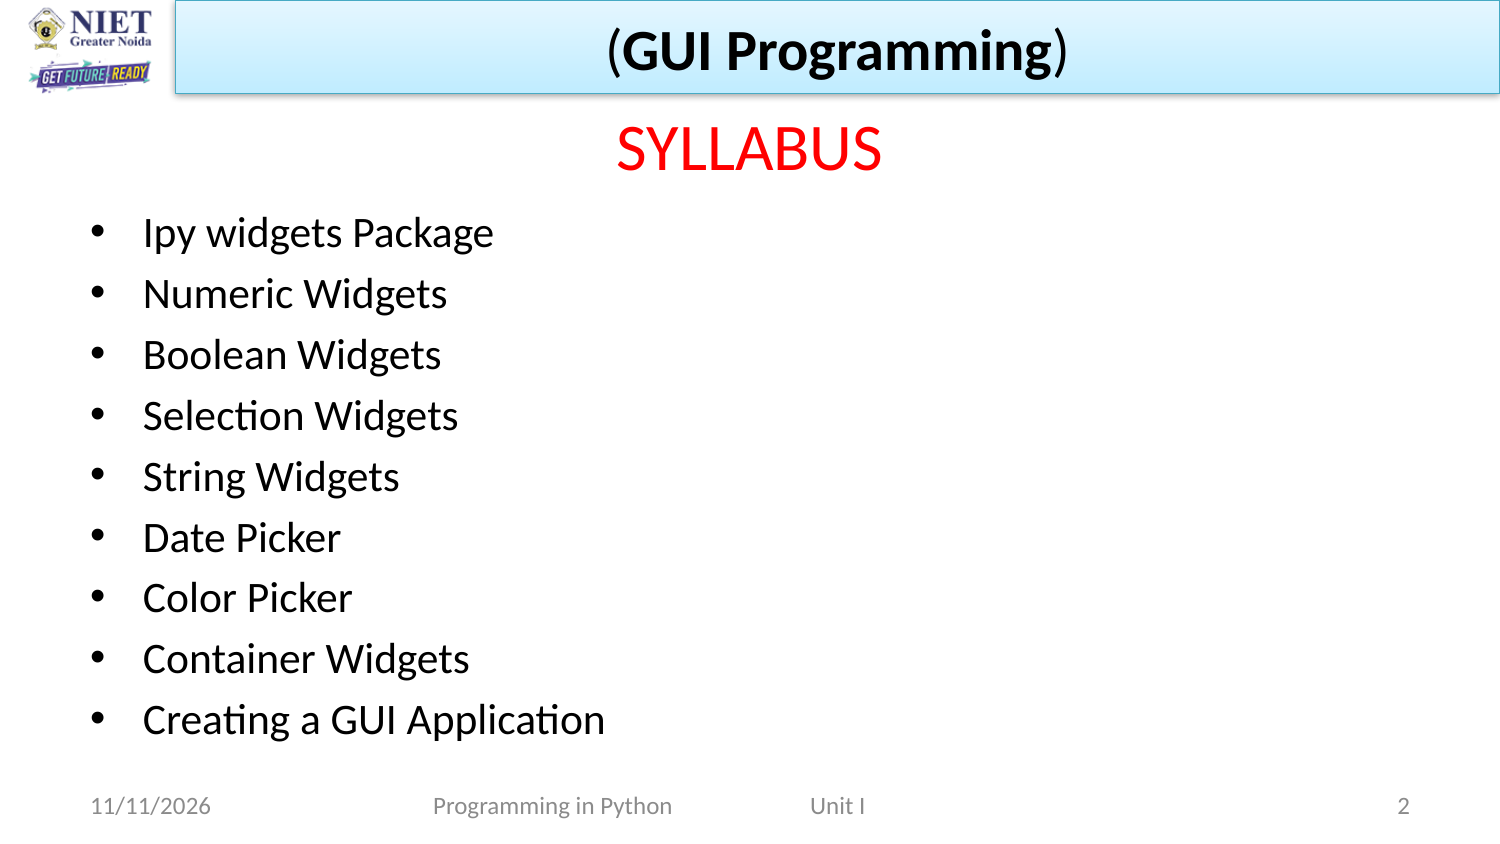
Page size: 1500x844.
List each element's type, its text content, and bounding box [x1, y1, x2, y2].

text_box (GUI Programming) [179, 0, 1500, 94]
picture [0, 0, 179, 101]
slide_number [75, 782, 312, 827]
slide_number 2 [1074, 782, 1425, 827]
title SYLLABUS [75, 112, 1425, 175]
list Ipy widgets Package Numeric Widgets Boolean Widgets Selection Widgets String Widgets Date Picker Color Picker Container Widgets Creating a GUI Application [75, 196, 1425, 754]
footer Programming in Python Unit I [312, 782, 988, 827]
